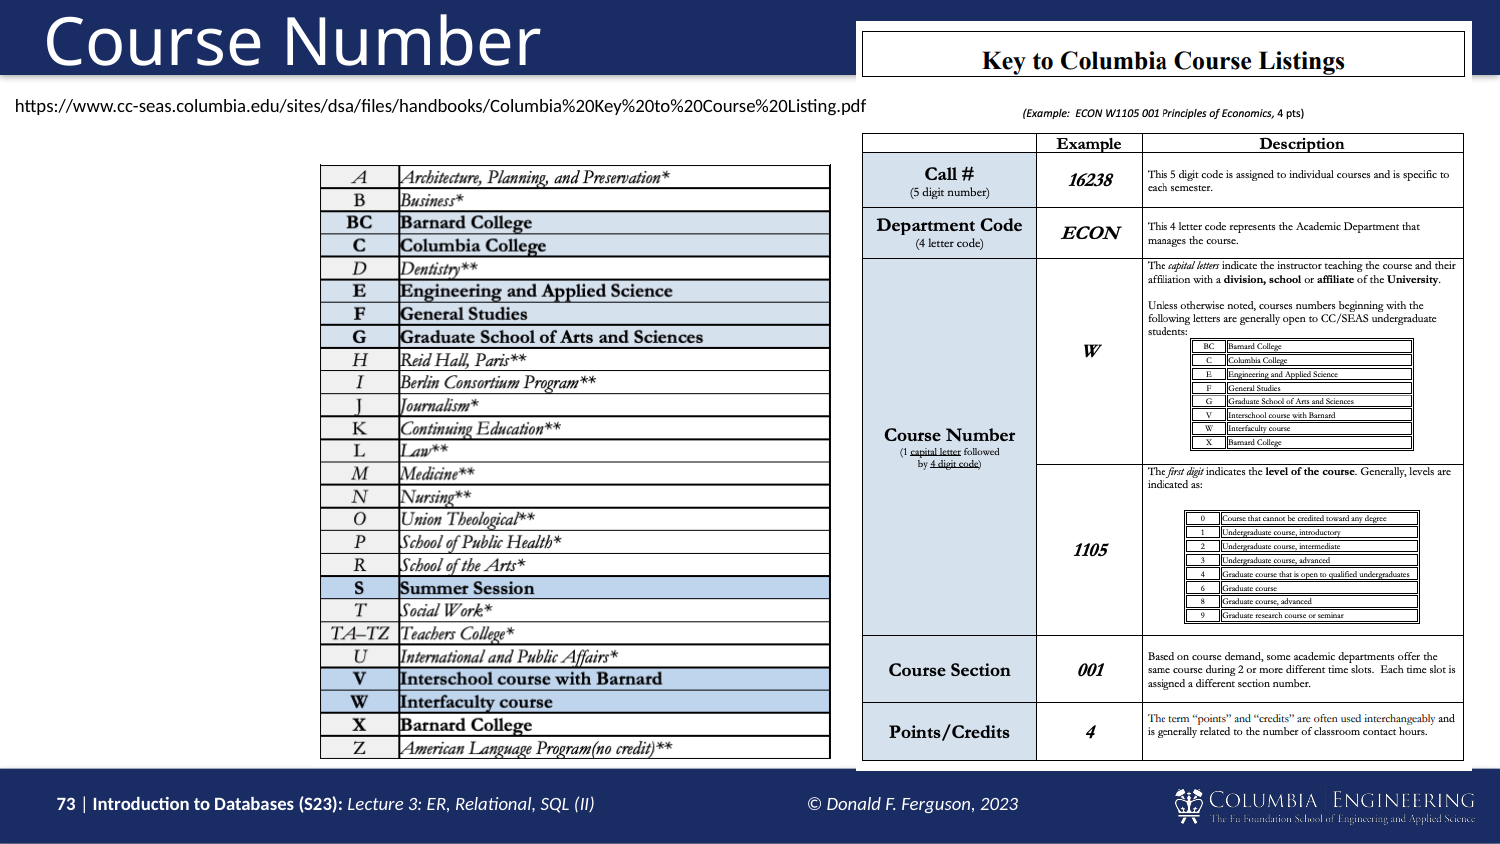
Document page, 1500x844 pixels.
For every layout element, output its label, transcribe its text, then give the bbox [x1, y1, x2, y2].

title Course Number [28, 0, 1450, 73]
picture [855, 21, 1472, 771]
picture [312, 159, 841, 767]
text_box https://www.cc-seas.columbia.edu/sites/dsa/files/handbooks/Columbia%20Key%20to%20Course%20Listing.pdf [0, 85, 850, 124]
